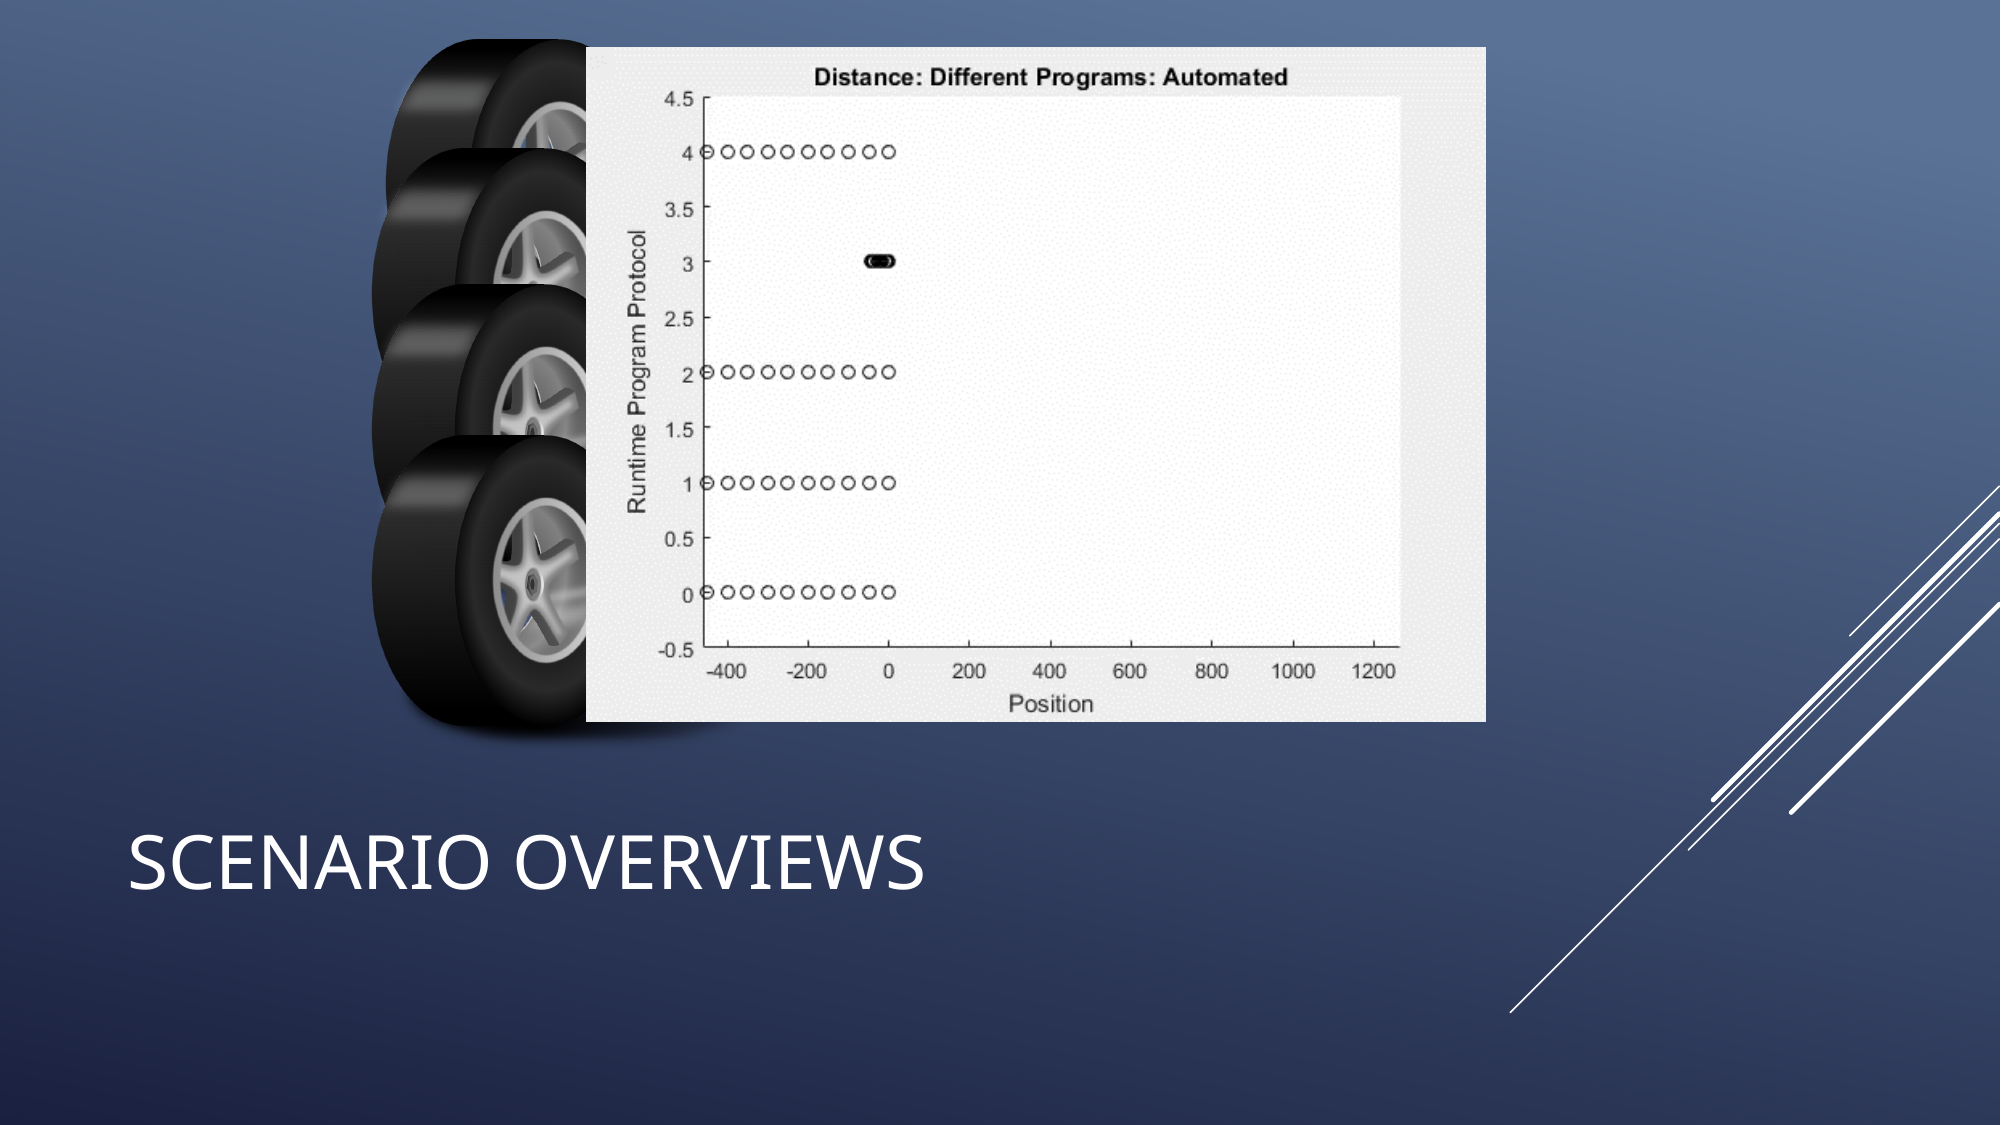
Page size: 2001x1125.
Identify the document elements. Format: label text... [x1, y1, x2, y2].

picture [370, 39, 788, 752]
title Scenario overviews [112, 736, 1513, 984]
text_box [585, 46, 1487, 723]
